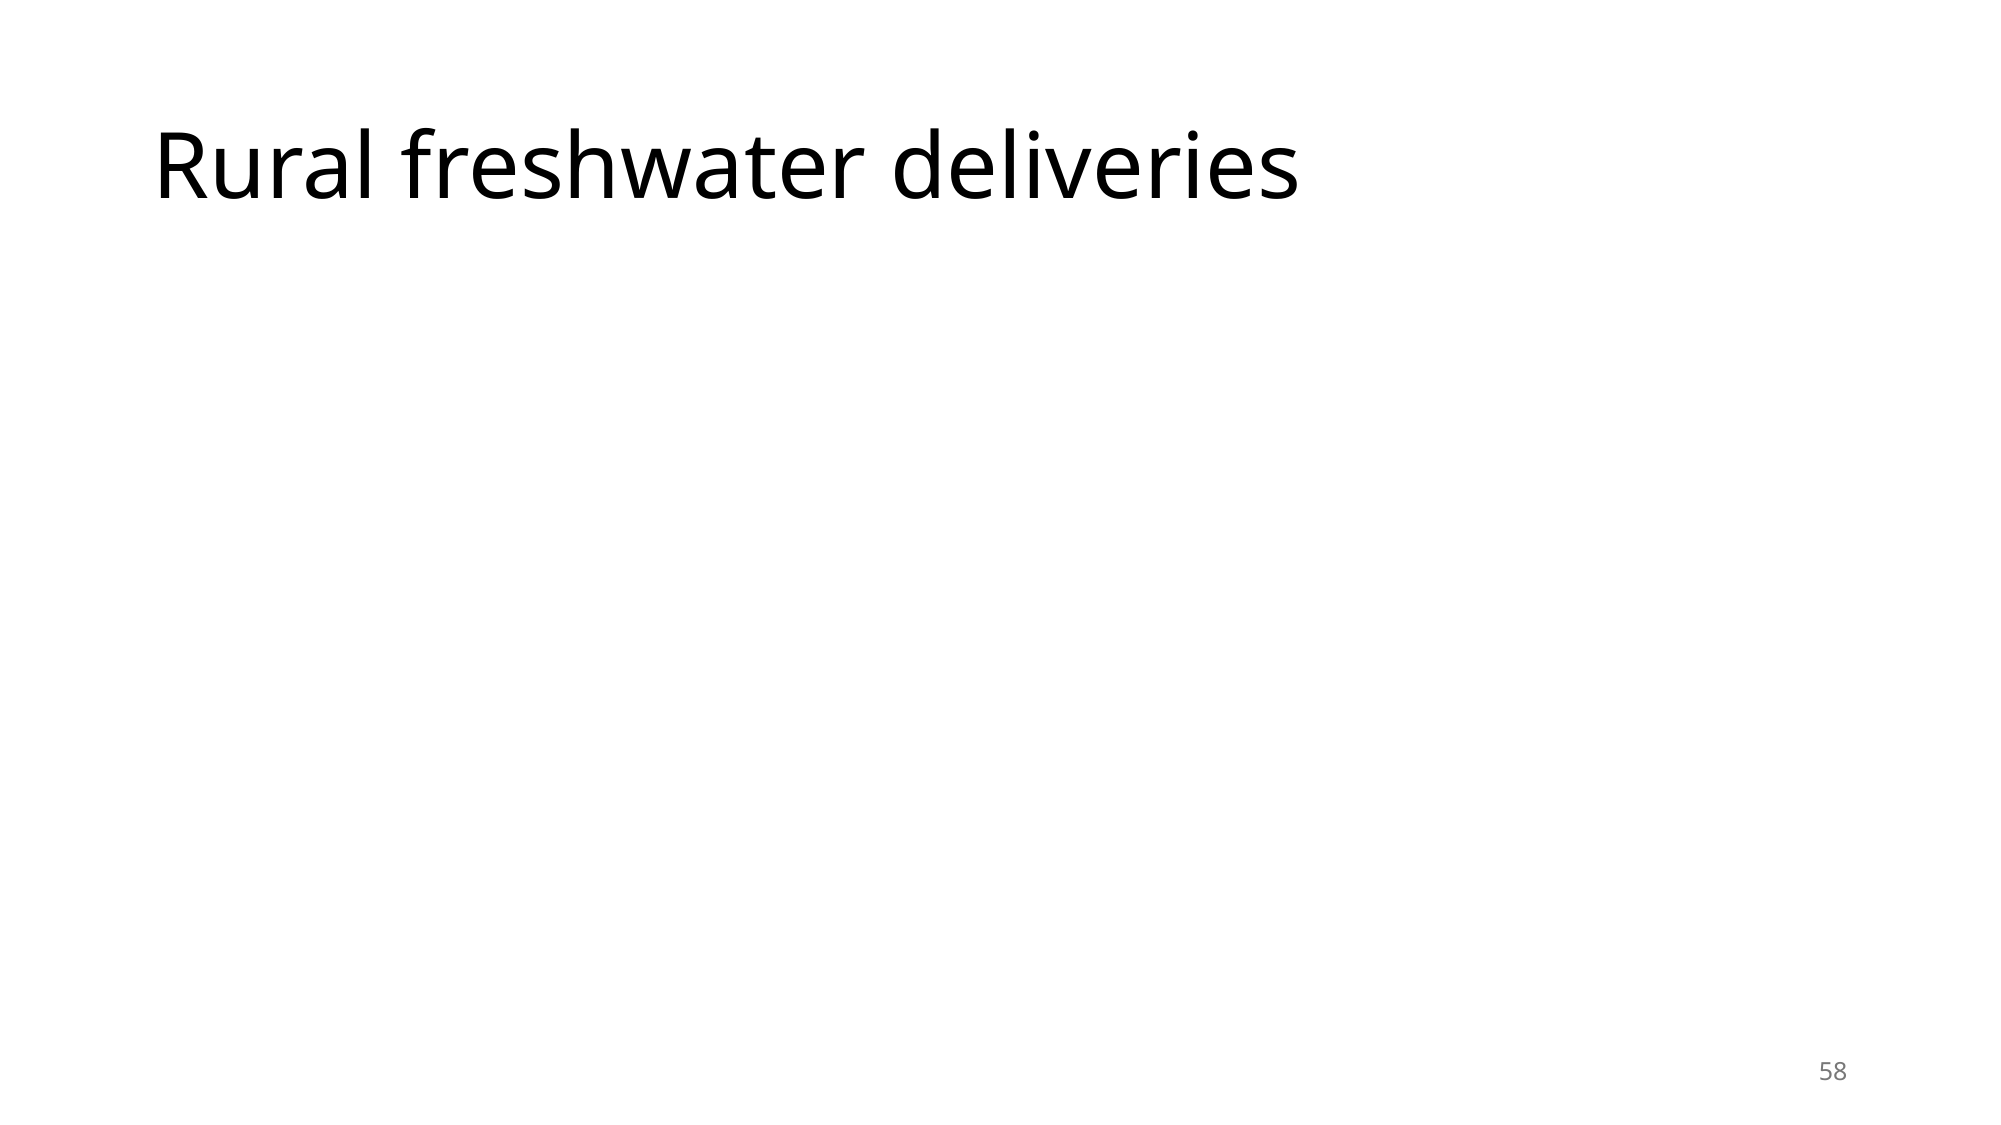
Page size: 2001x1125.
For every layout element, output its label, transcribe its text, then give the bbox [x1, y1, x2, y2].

slide_number 58 [1412, 1042, 1863, 1103]
title Rural freshwater deliveries [137, 59, 1863, 278]
